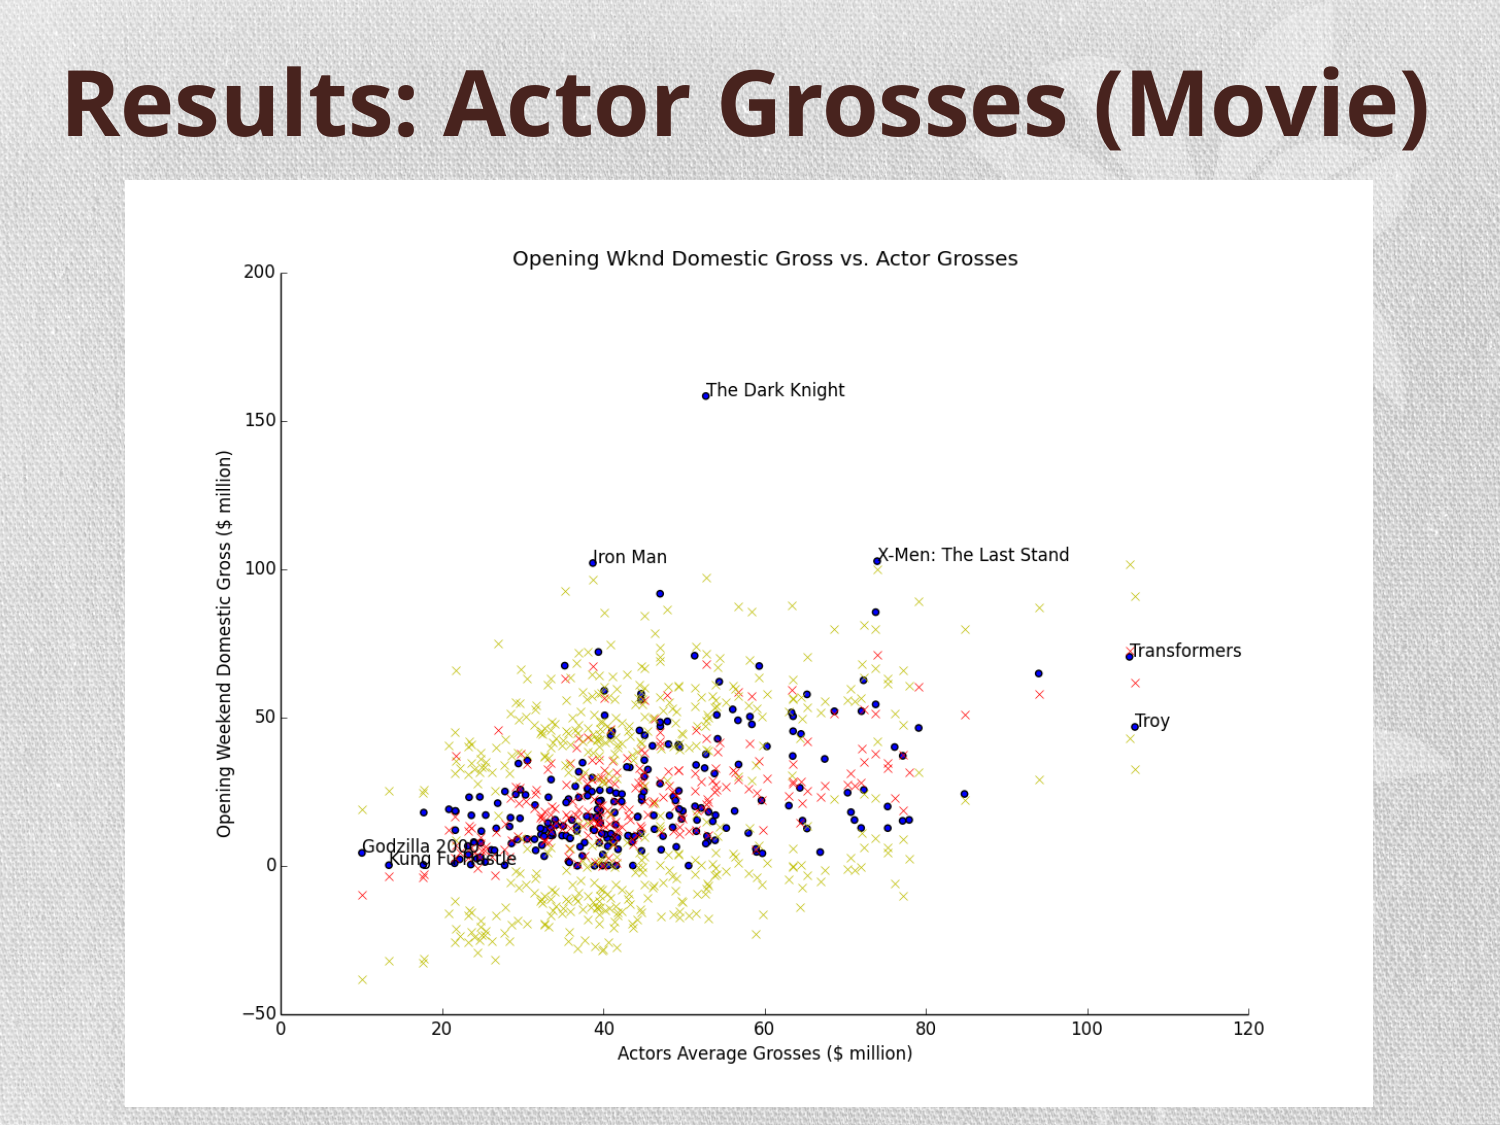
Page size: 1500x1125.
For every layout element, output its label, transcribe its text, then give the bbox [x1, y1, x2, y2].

picture [125, 180, 1373, 1108]
title Results: Actor Grosses (Movie) [45, 37, 1455, 213]
